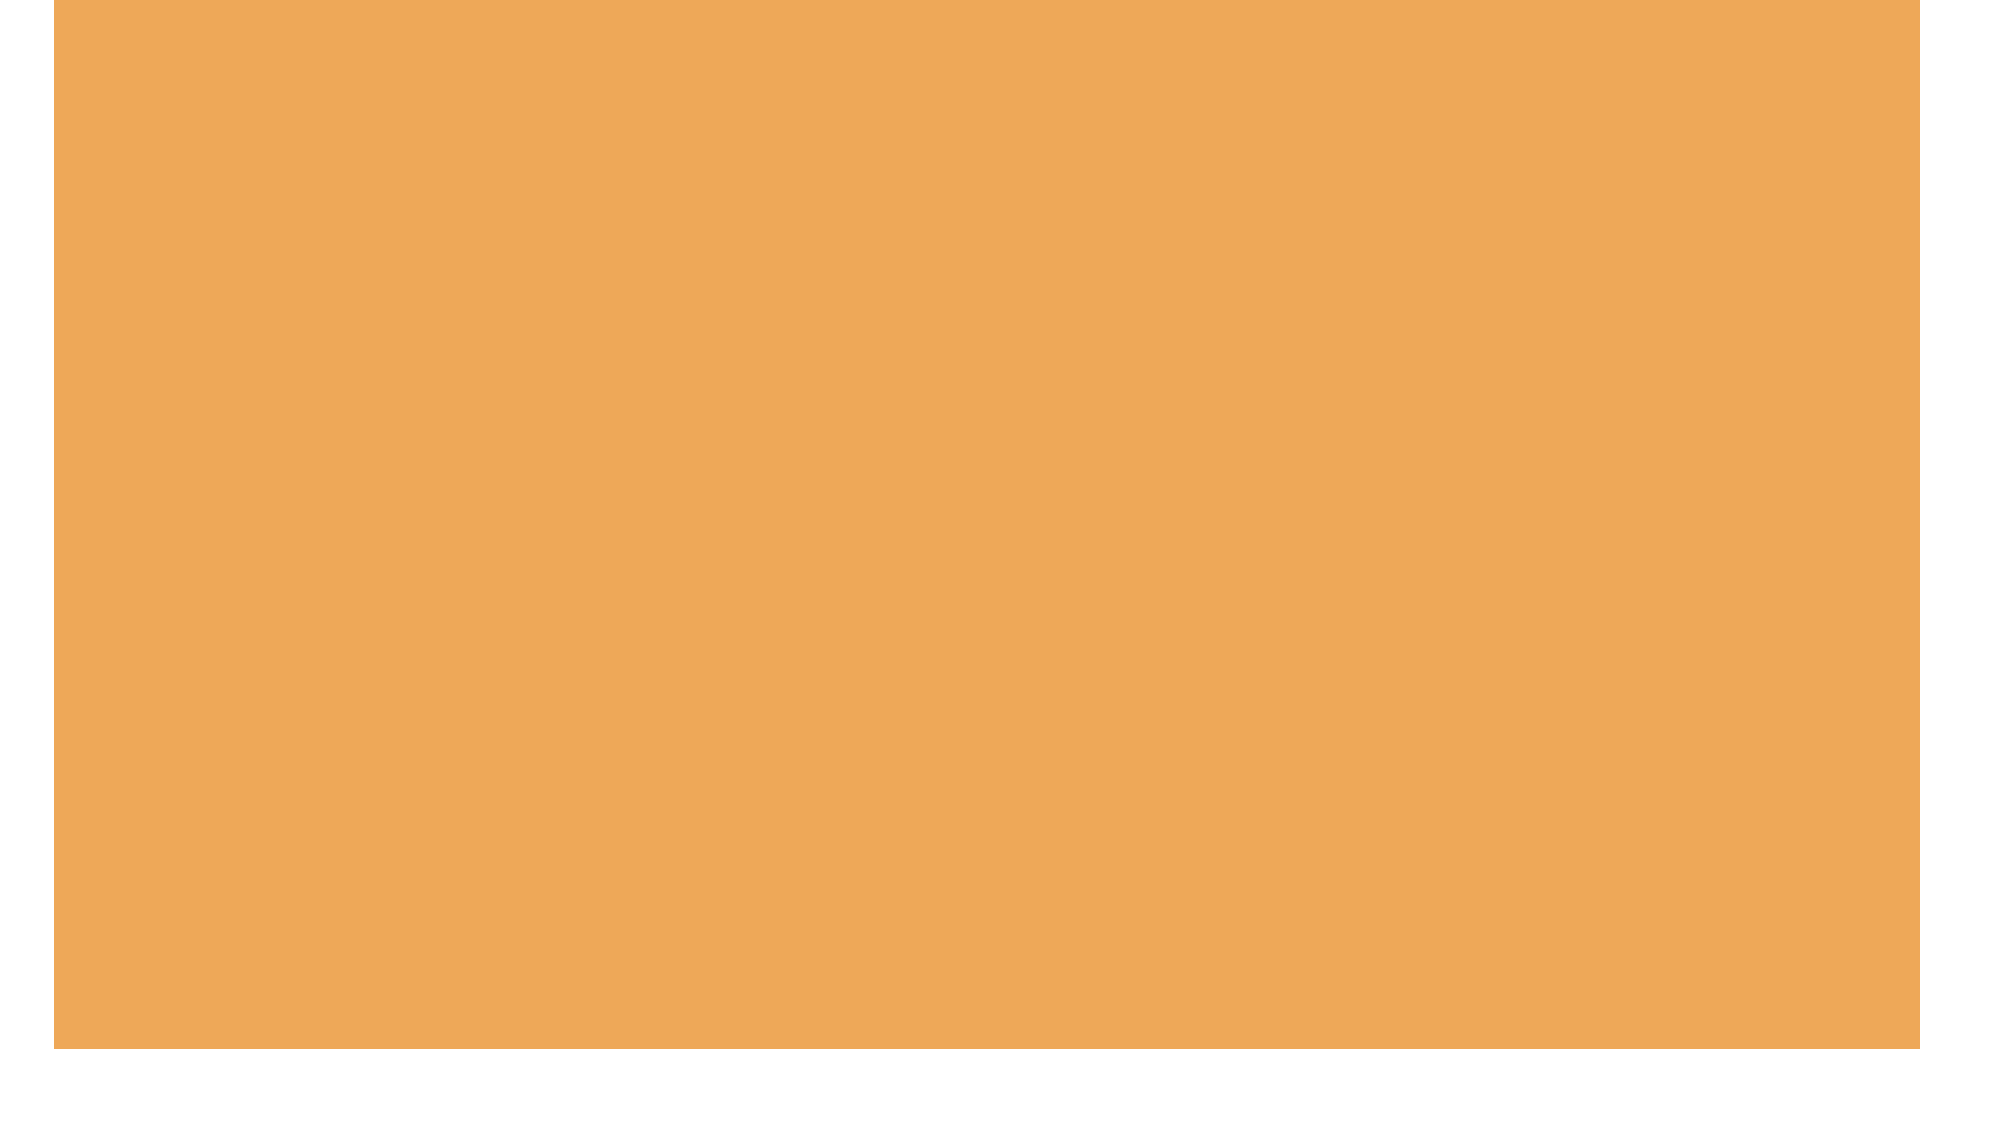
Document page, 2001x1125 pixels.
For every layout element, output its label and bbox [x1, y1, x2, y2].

text_box [53, 0, 1921, 1050]
